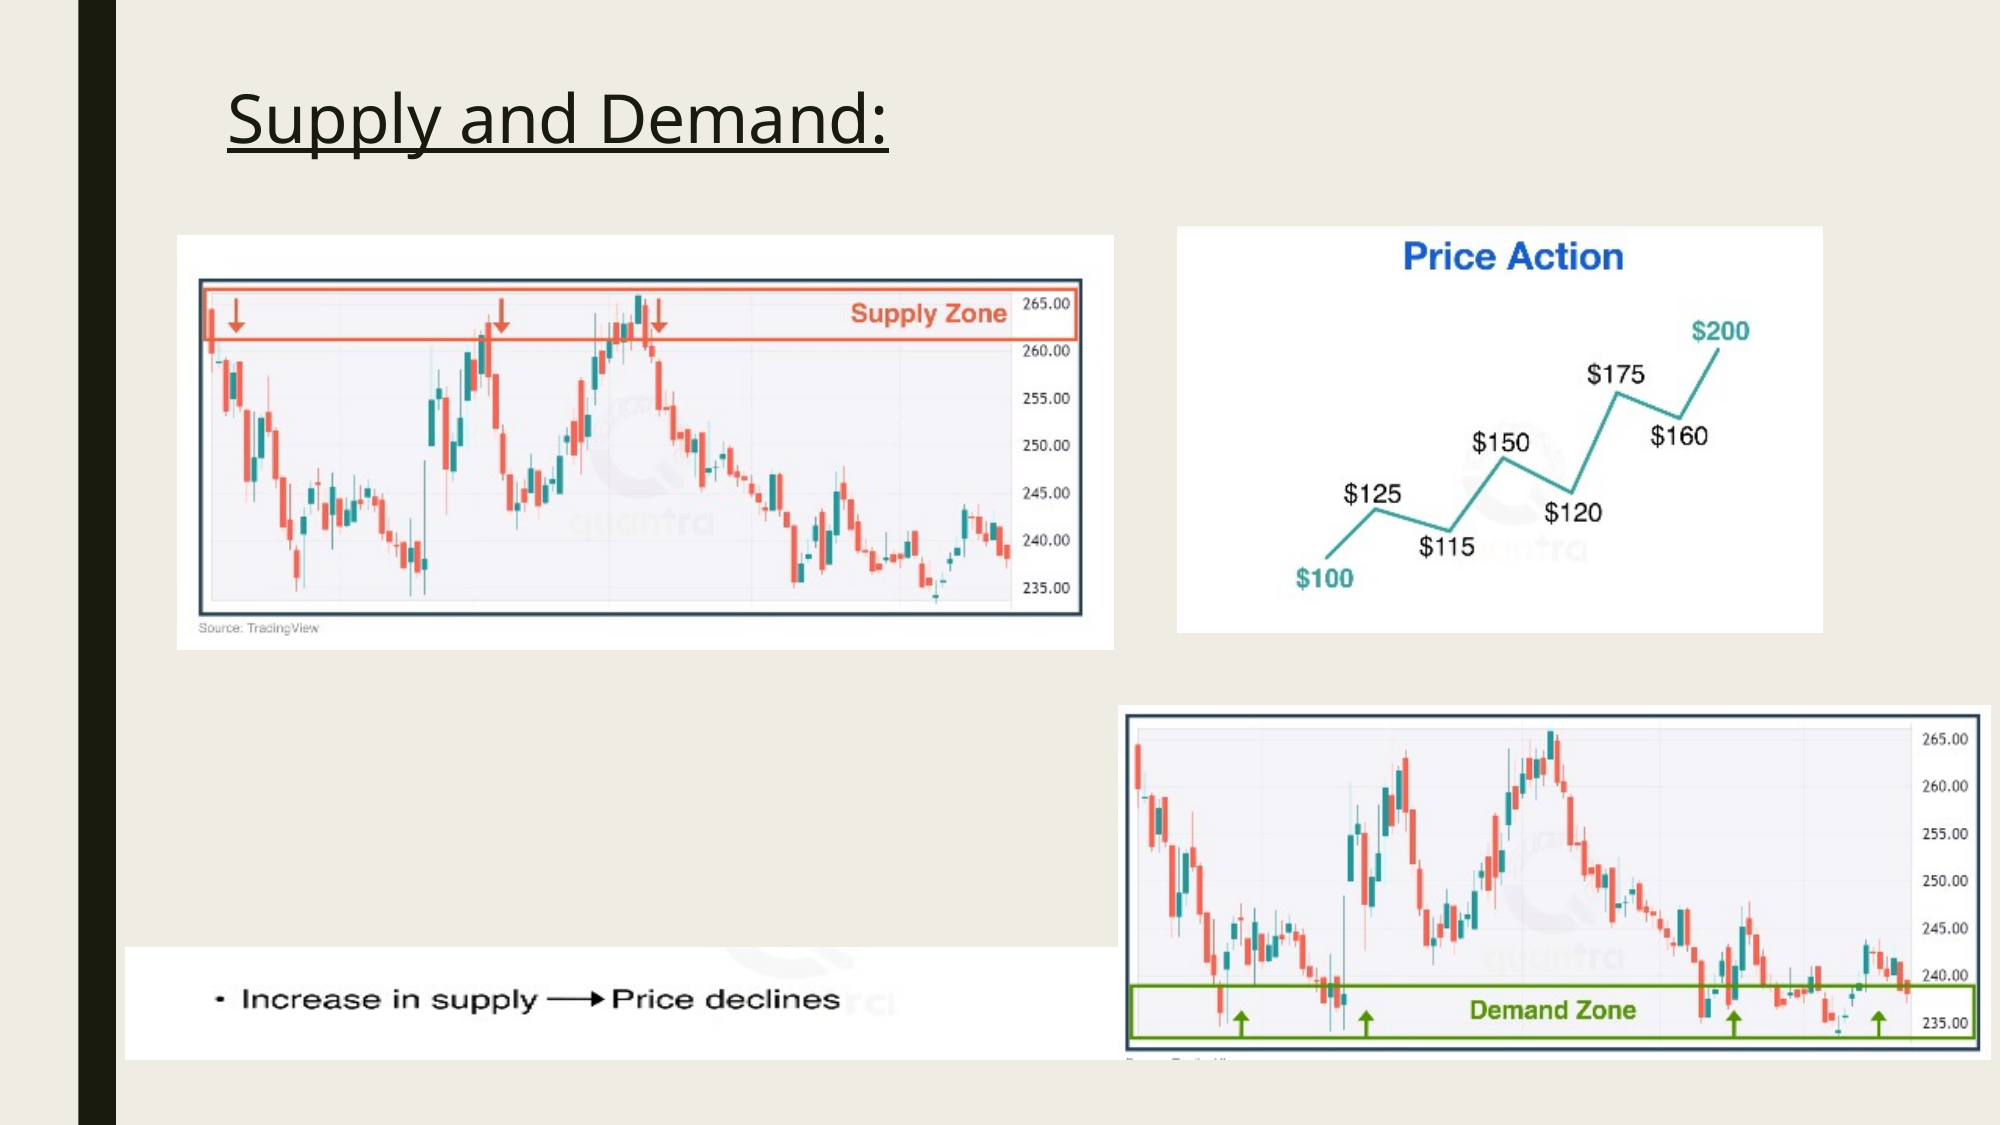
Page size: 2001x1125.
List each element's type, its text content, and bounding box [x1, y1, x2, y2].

picture [177, 235, 1114, 650]
picture [125, 705, 1991, 1061]
title Supply and Demand: [212, 77, 1788, 322]
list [1177, 226, 1823, 633]
